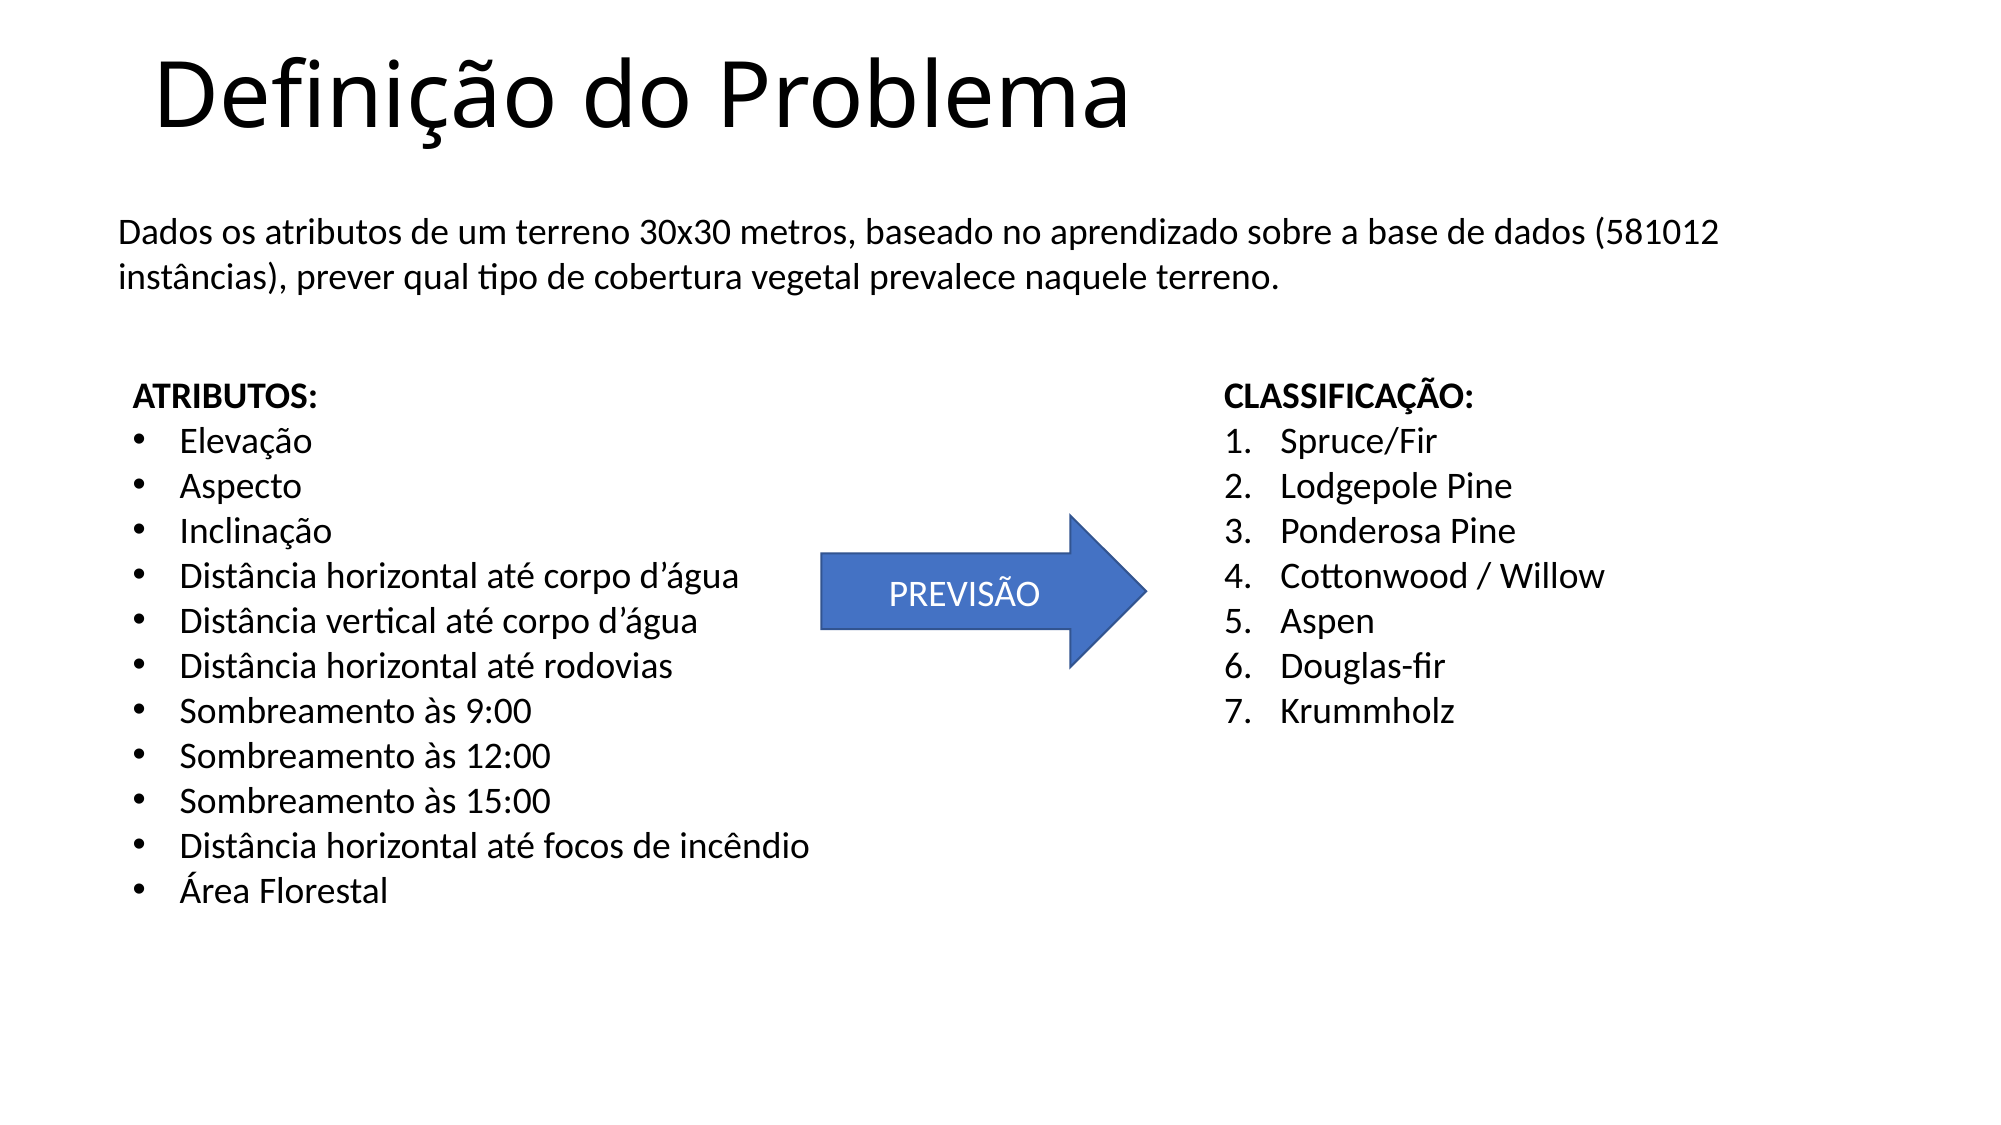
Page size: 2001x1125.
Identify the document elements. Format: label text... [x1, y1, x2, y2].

text_box Dados os atributos de um terreno 30x30 metros, baseado no aprendizado sobre a base de dados (581012 instâncias), prever qual tipo de cobertura vegetal prevalece naquele terreno. [103, 199, 1878, 350]
text_box PREVISÃO [820, 513, 1148, 670]
text_box ATRIBUTOS: Elevação Aspecto Inclinação Distância horizontal até corpo d’água Distância vertical até corpo d’água Distância horizontal até rodovias Sombreamento às 9:00 Sombreamento às 12:00 Sombreamento às 15:00 Distância horizontal até focos de incêndio Área Florestal [117, 364, 895, 964]
title Definição do Problema [137, 35, 1863, 161]
text_box CLASSIFICAÇÃO: Spruce/Fir Lodgepole Pine Ponderosa Pine Cottonwood / Willow Aspen Douglas-fir Krummholz [1209, 364, 1986, 739]
